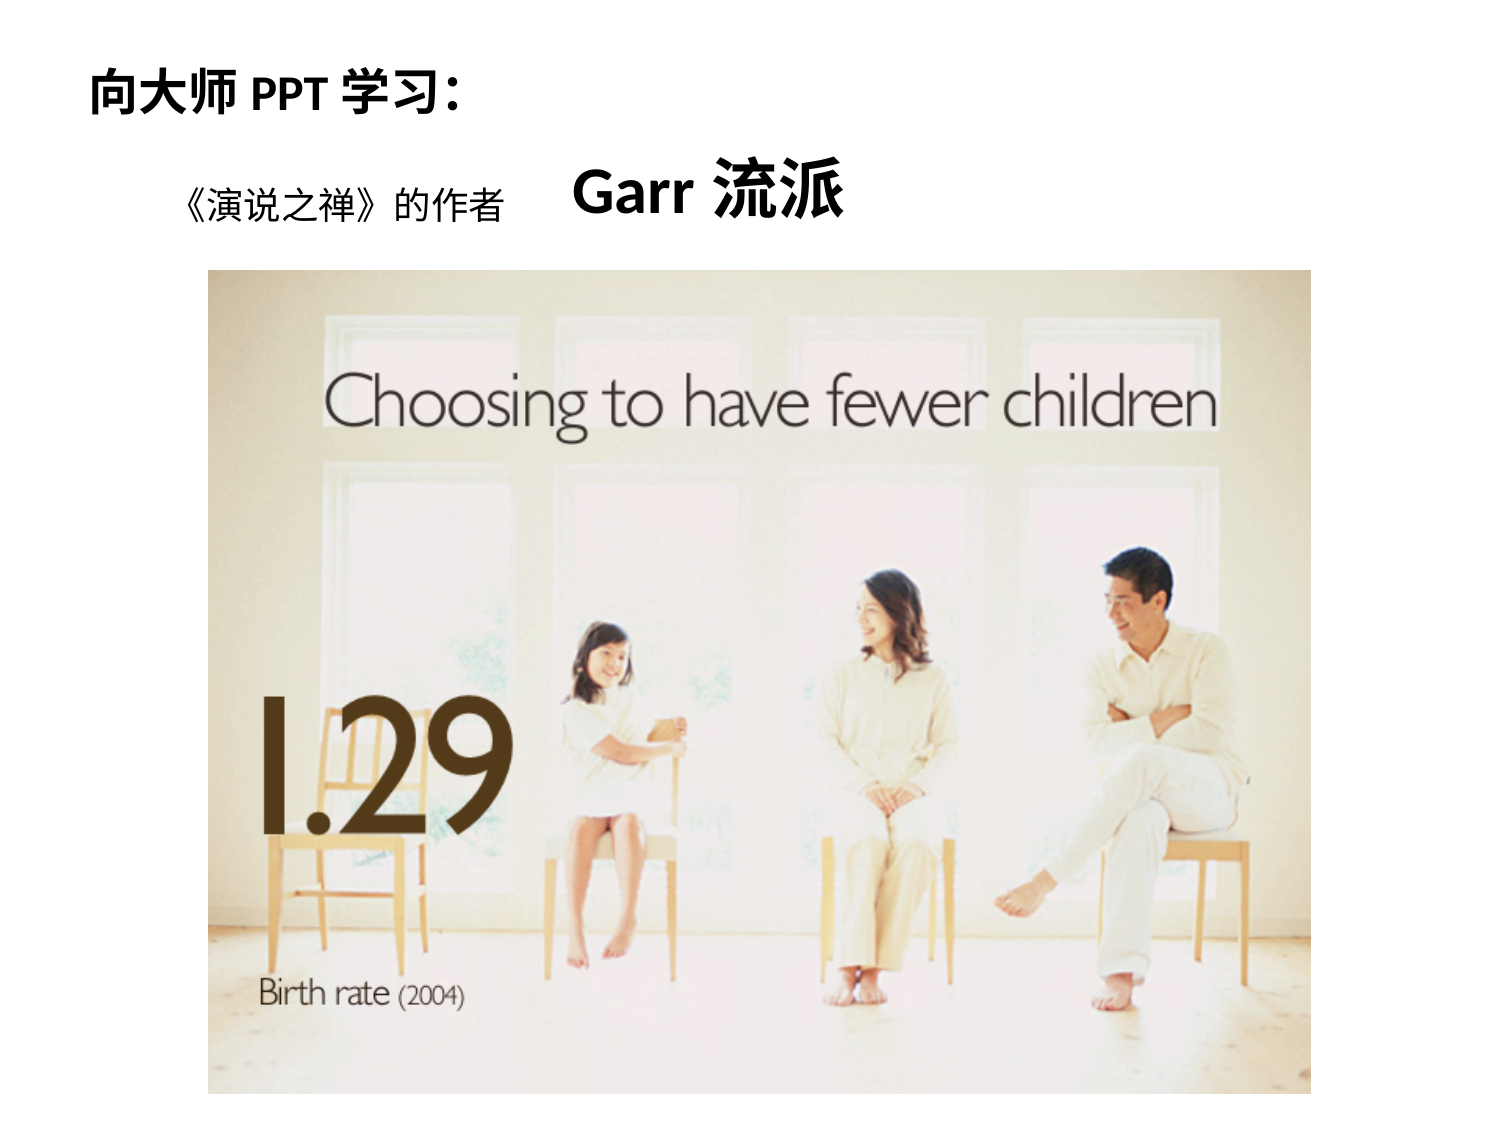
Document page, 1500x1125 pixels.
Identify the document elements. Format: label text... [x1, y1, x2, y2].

text_box 向大师PPT学习： [73, 52, 558, 128]
picture [208, 270, 1311, 1094]
text_box Garr流派 [557, 139, 962, 234]
text_box 《演说之禅》的作者 [154, 174, 558, 235]
